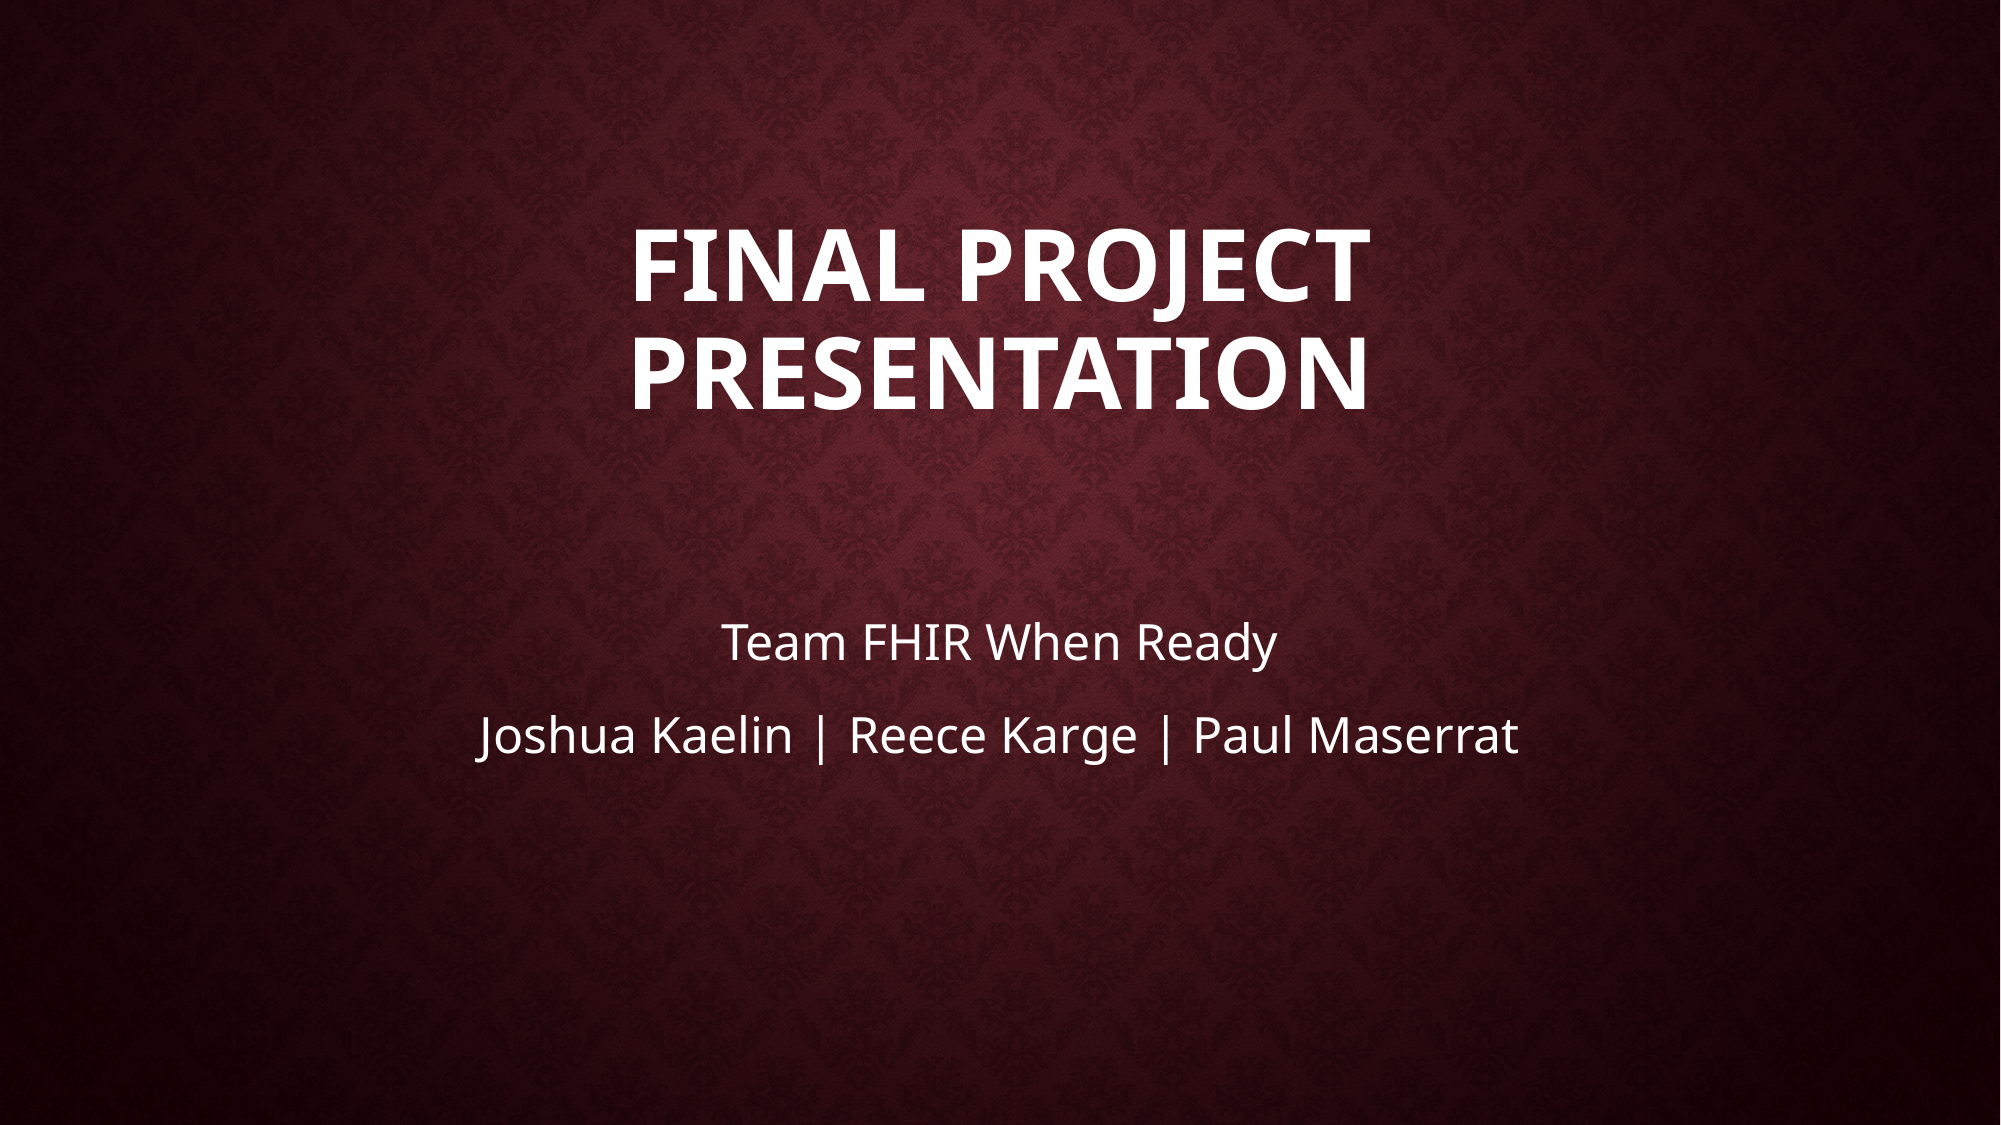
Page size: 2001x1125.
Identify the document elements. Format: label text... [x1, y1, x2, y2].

title Final Project Presentation [261, 184, 1739, 439]
subtitle Team FHIR When Ready Joshua Kaelin | Reece Karge | Paul Maserrat [261, 590, 1739, 863]
